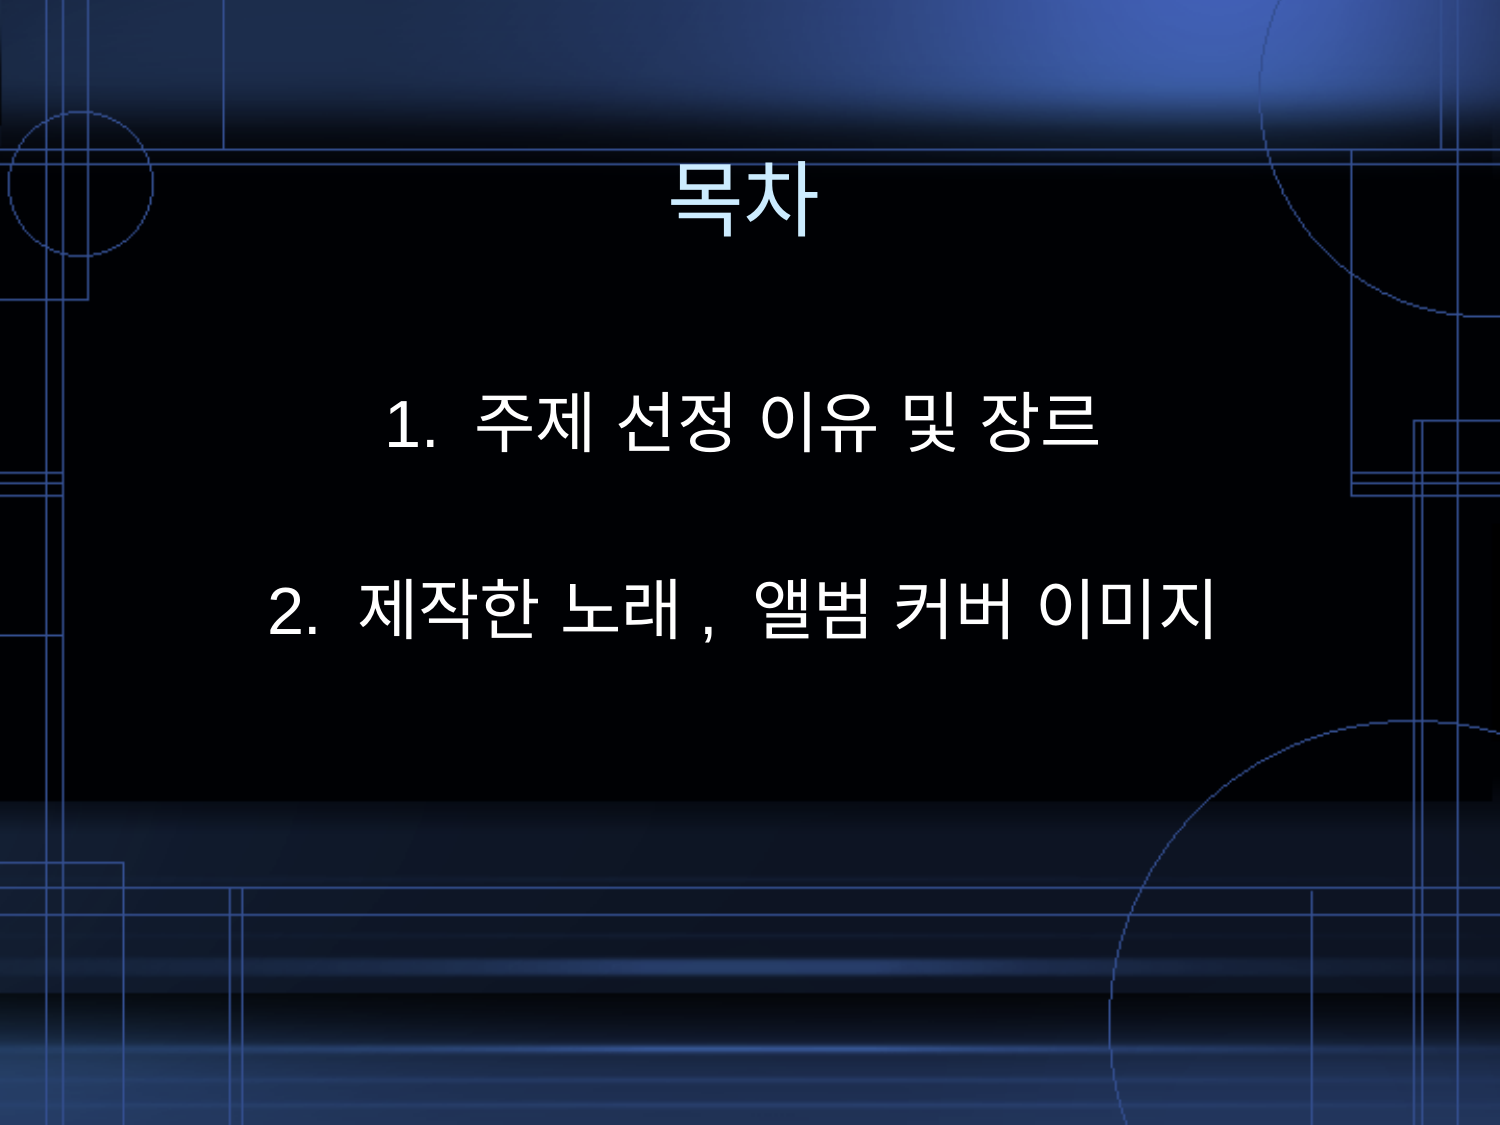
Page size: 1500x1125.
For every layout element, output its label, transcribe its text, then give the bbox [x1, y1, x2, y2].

title 목차 [87, 90, 1400, 306]
picture [0, 0, 1500, 1125]
list 1. 주제 선정 이유 및 장르 2. 제작한 노래, 앨범 커버 이미지 [87, 373, 1400, 734]
